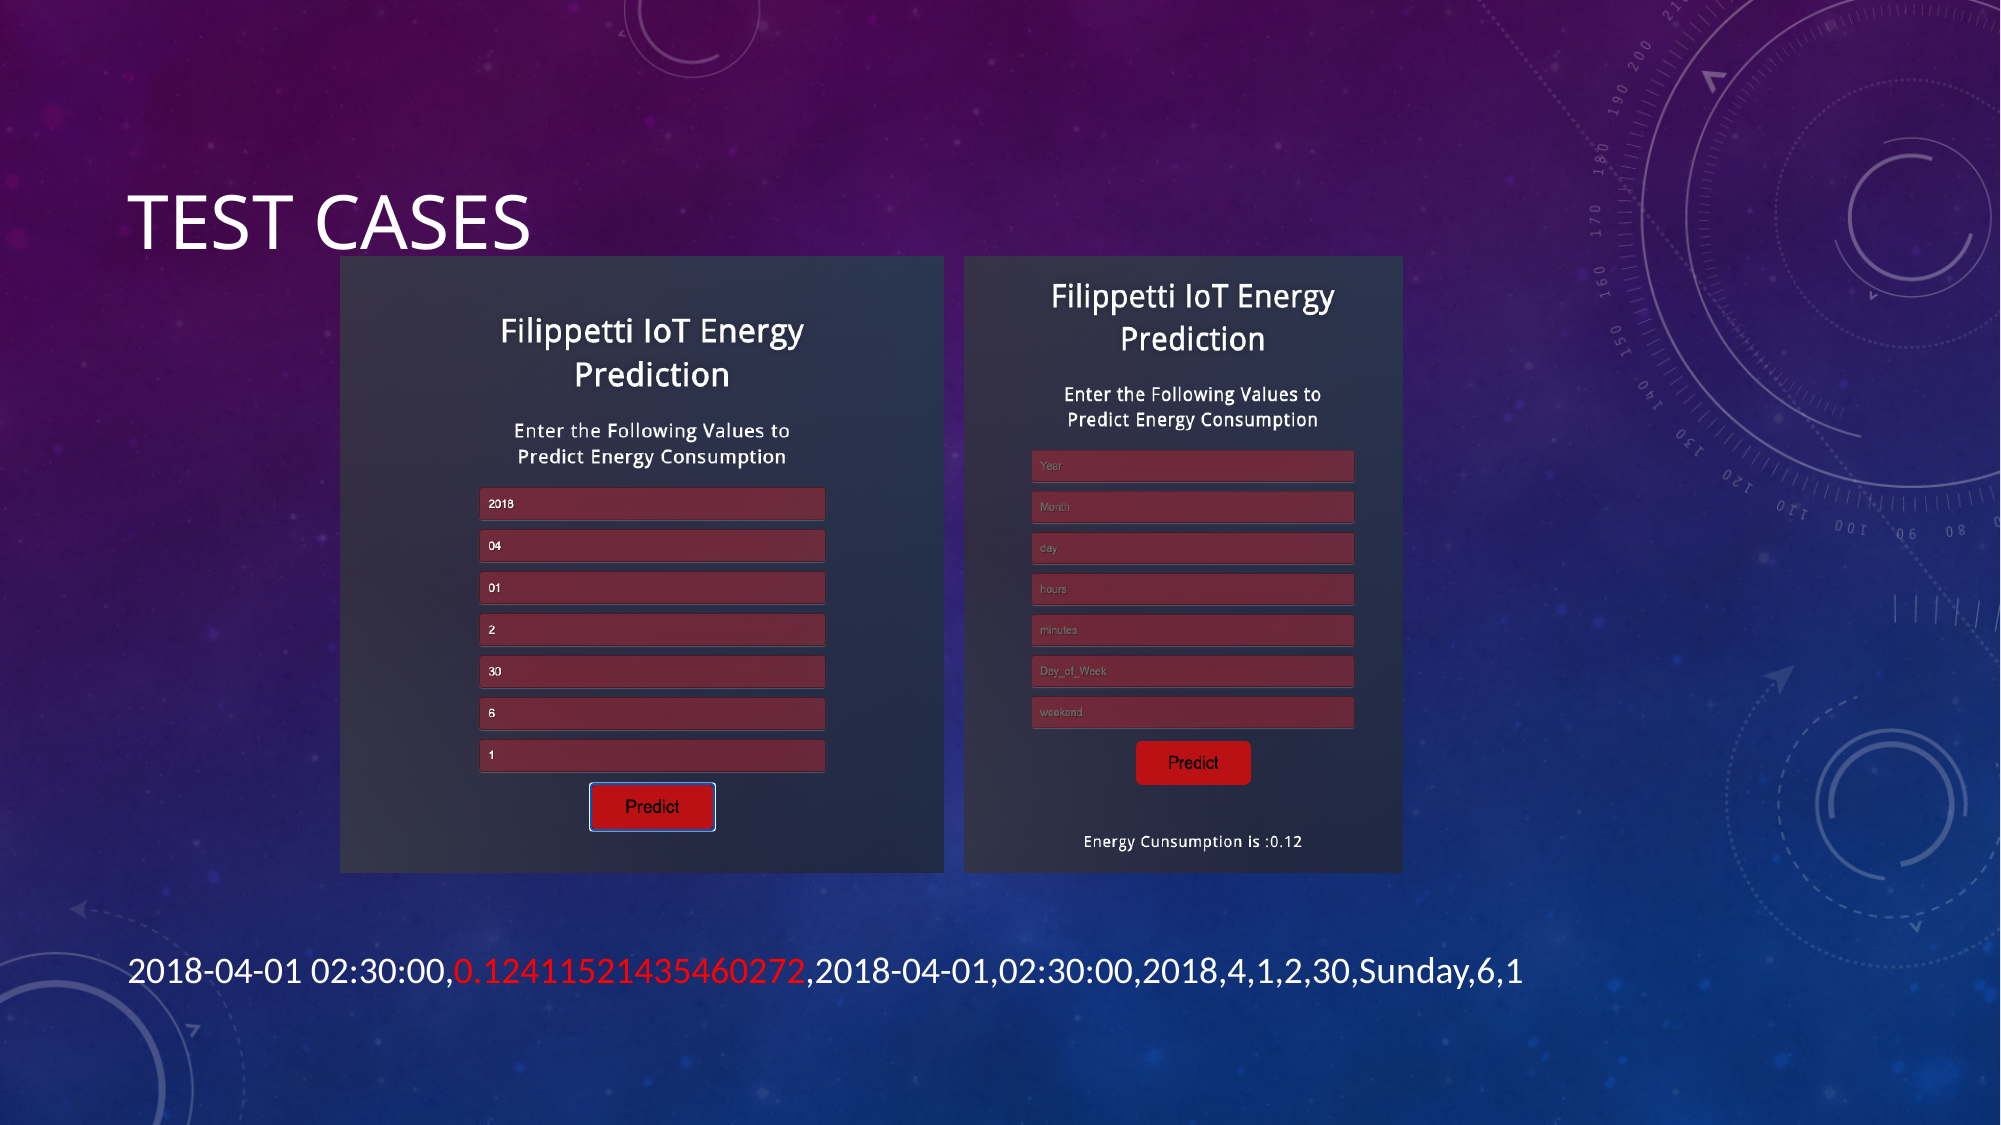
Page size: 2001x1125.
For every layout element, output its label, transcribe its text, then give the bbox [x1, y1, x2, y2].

text_box 2018-04-01 02:30:00,0.12411521435460272,2018-04-01,02:30:00,2018,4,1,2,30,Sunday,6,1 [112, 939, 1603, 999]
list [340, 255, 944, 873]
title test cases [112, 99, 1775, 339]
picture [0, 0, 2001, 1125]
